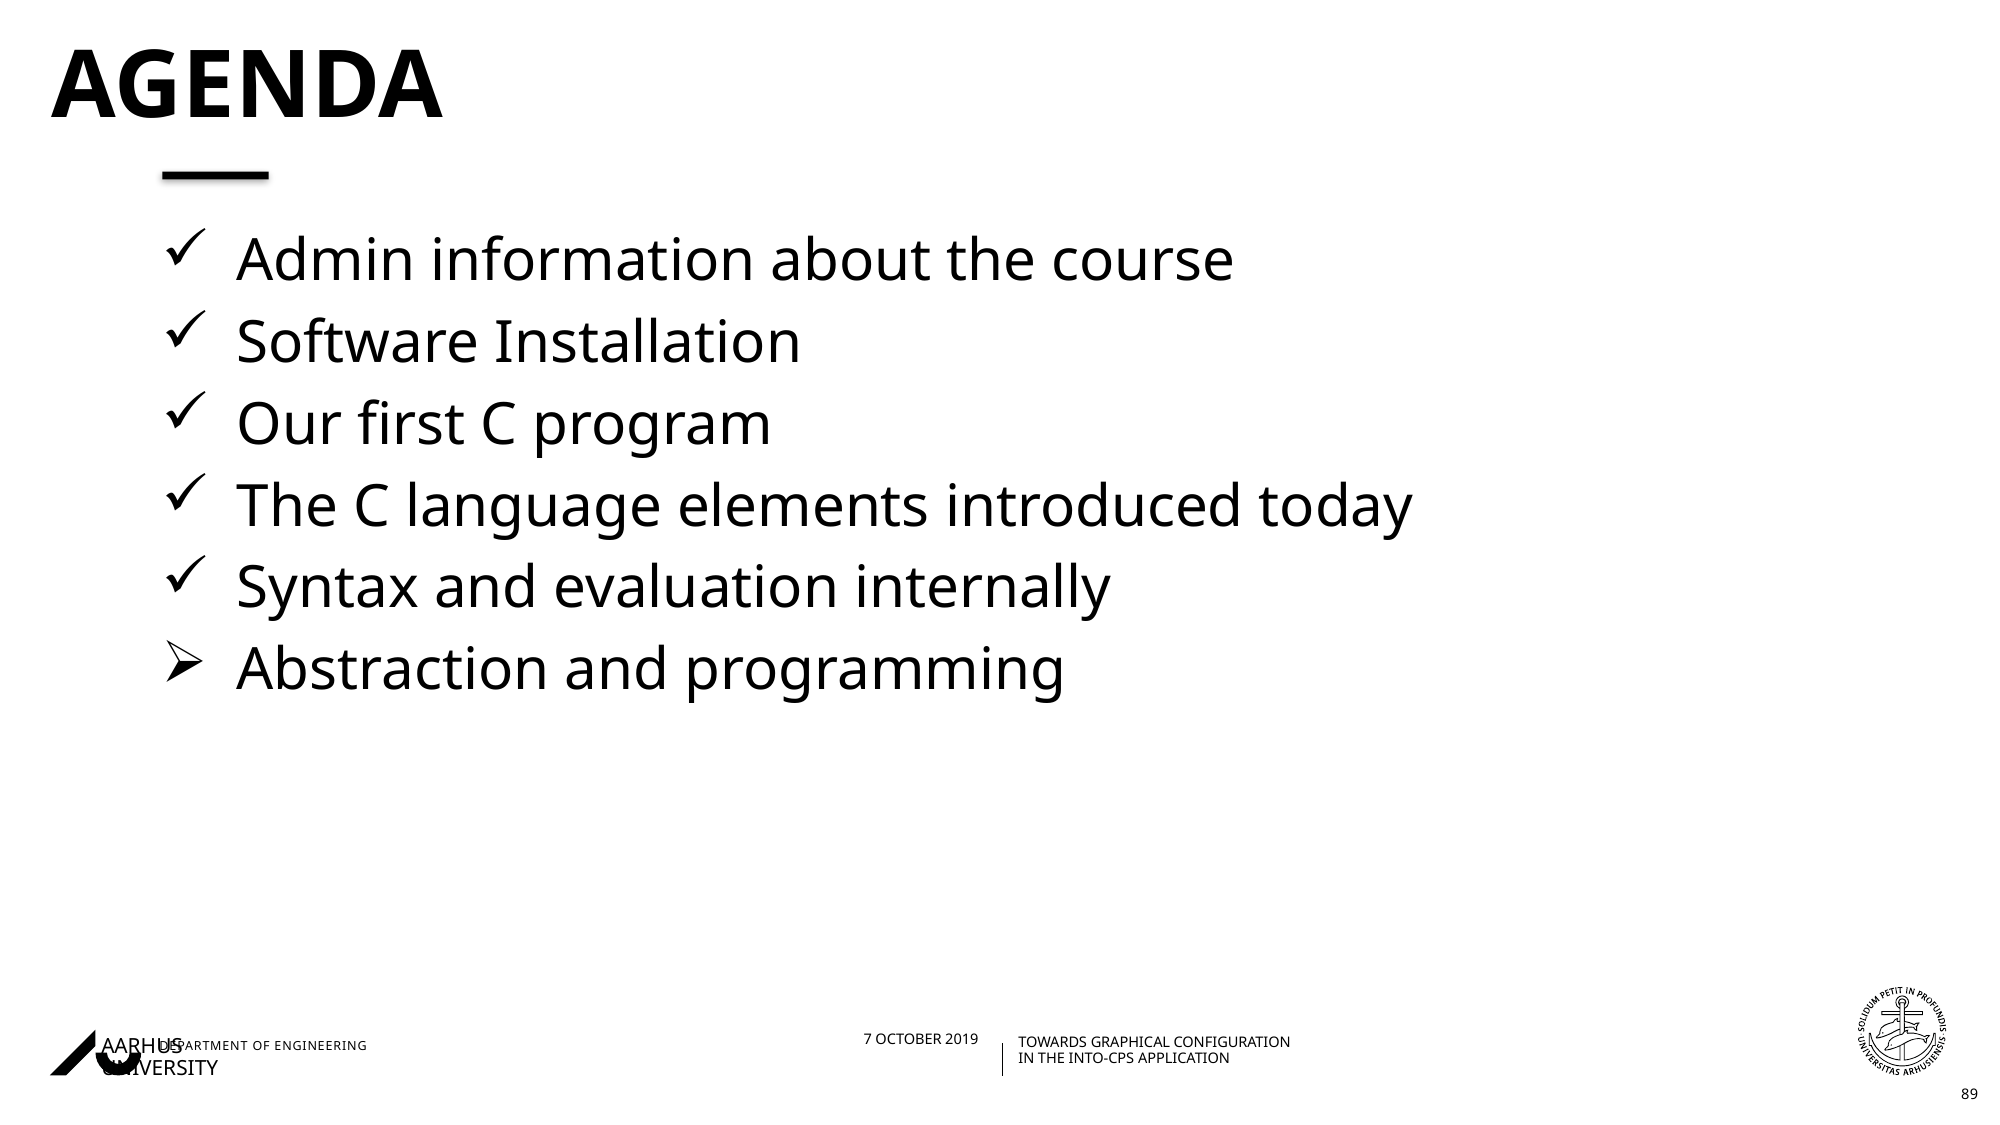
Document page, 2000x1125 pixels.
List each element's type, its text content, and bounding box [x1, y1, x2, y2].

title Agenda [51, 37, 1948, 162]
list Admin information about the course Software Installation Our first C program The C language elements introduced today Syntax and evaluation internally Abstraction and programming [161, 224, 1839, 968]
slide_number 89 [1936, 1079, 1979, 1106]
